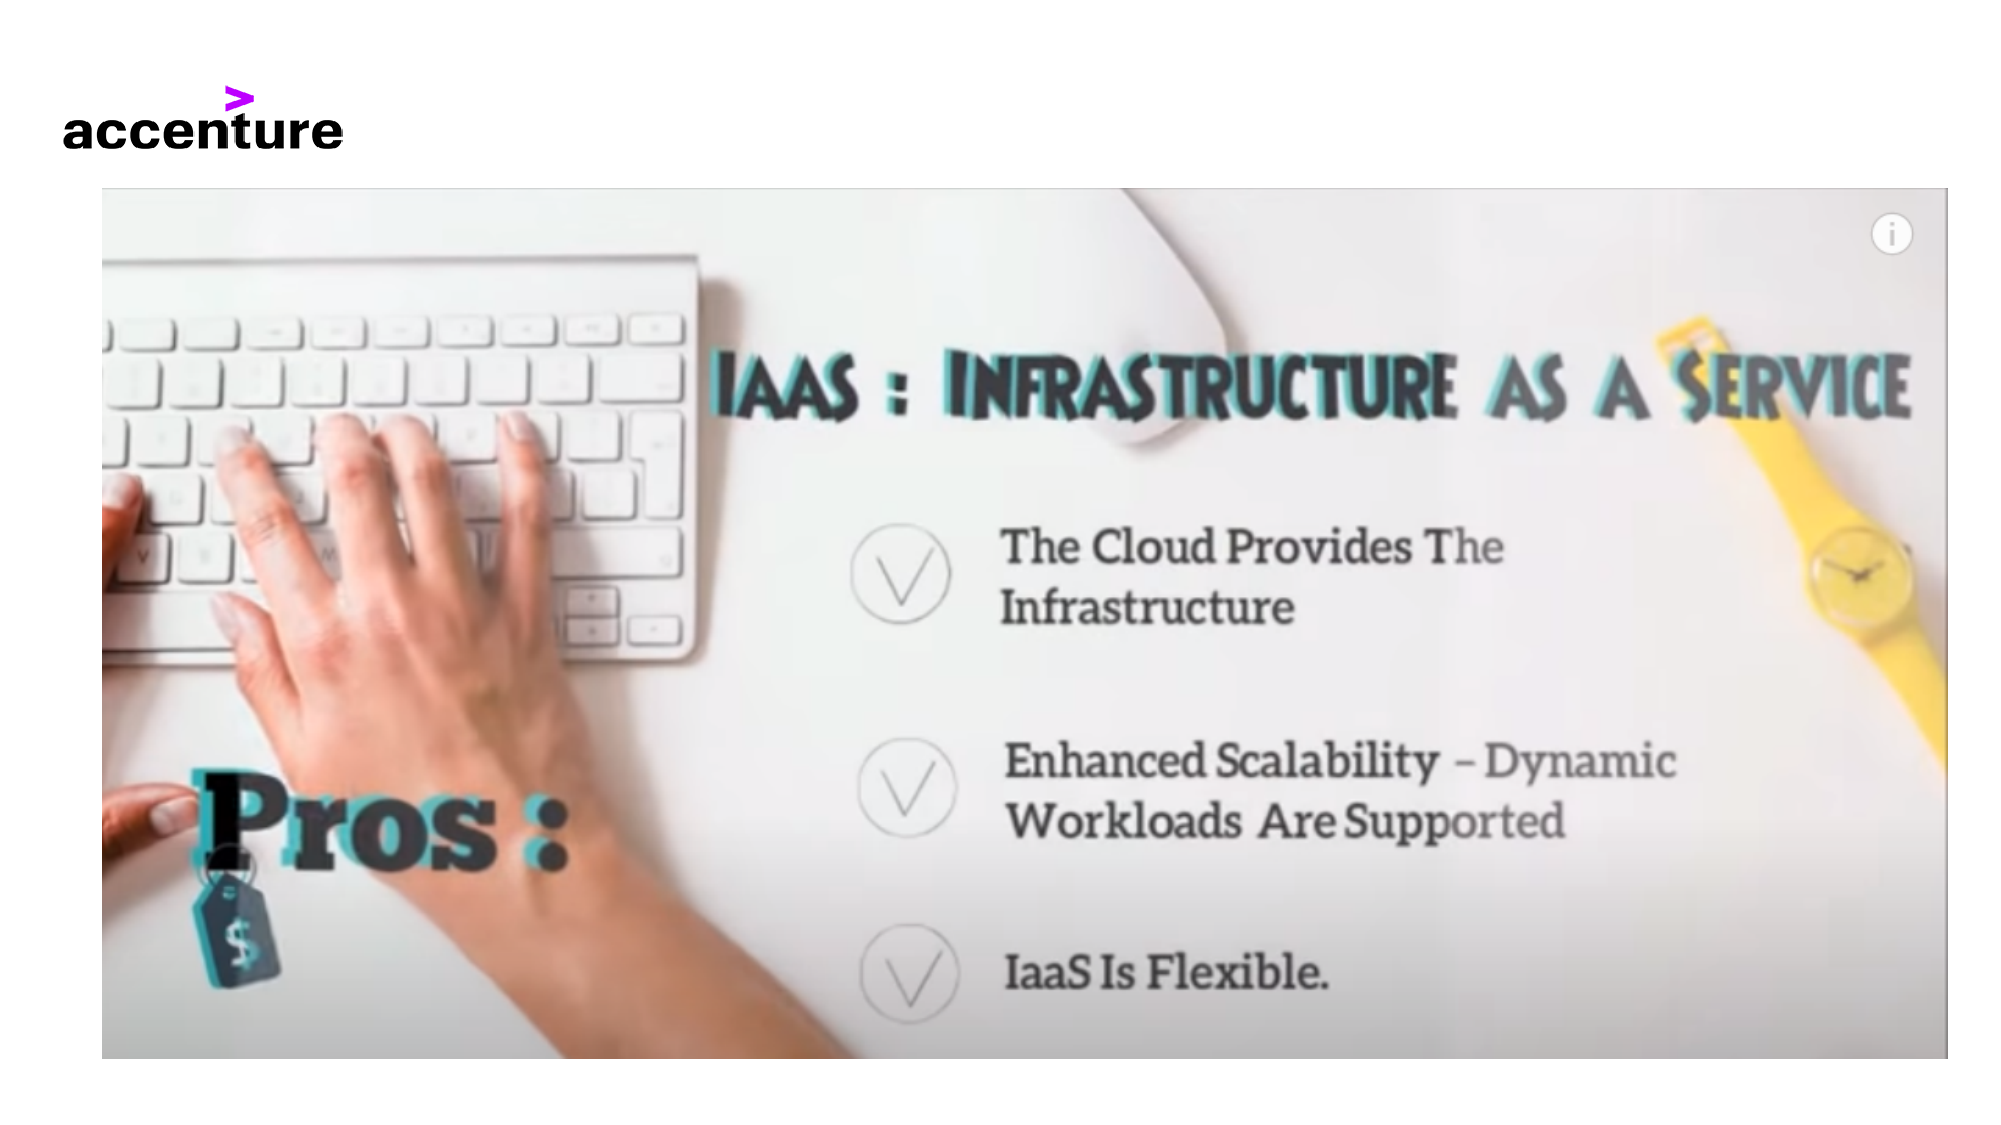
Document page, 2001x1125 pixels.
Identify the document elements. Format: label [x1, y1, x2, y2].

picture [102, 188, 1948, 1059]
picture [63, 85, 343, 149]
